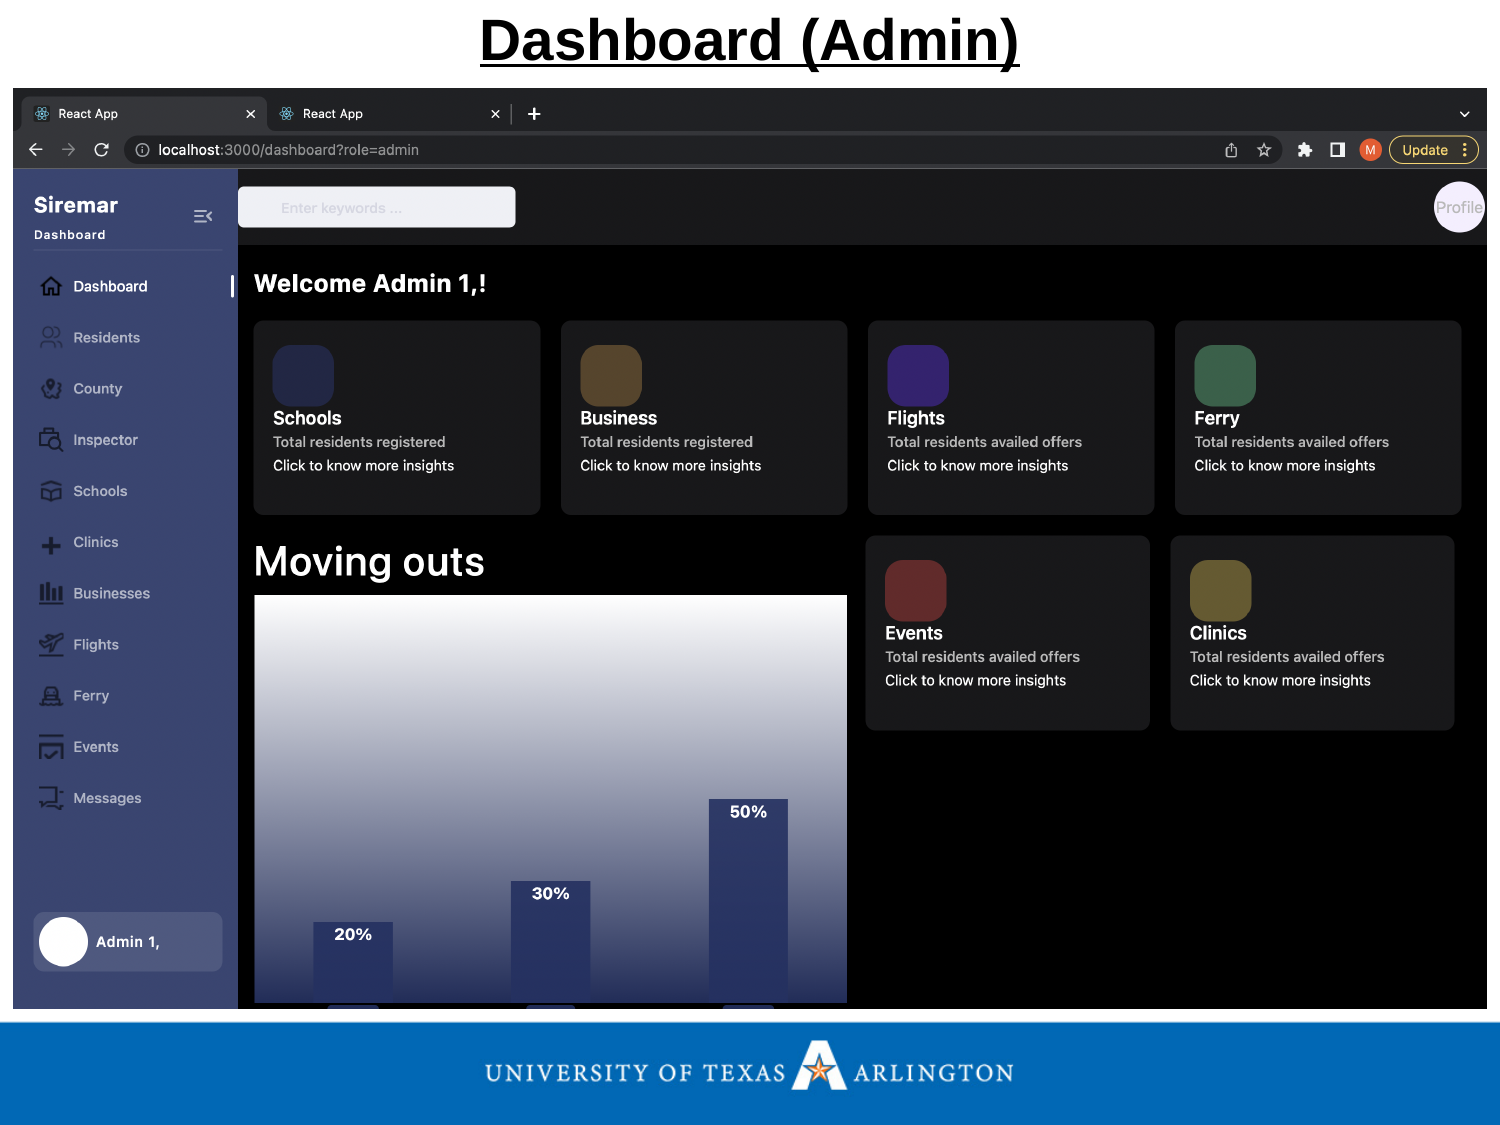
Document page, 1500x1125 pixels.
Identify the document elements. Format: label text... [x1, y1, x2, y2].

text_box Dashboard (Admin) [74, 0, 1425, 86]
picture [0, 0, 1500, 1125]
